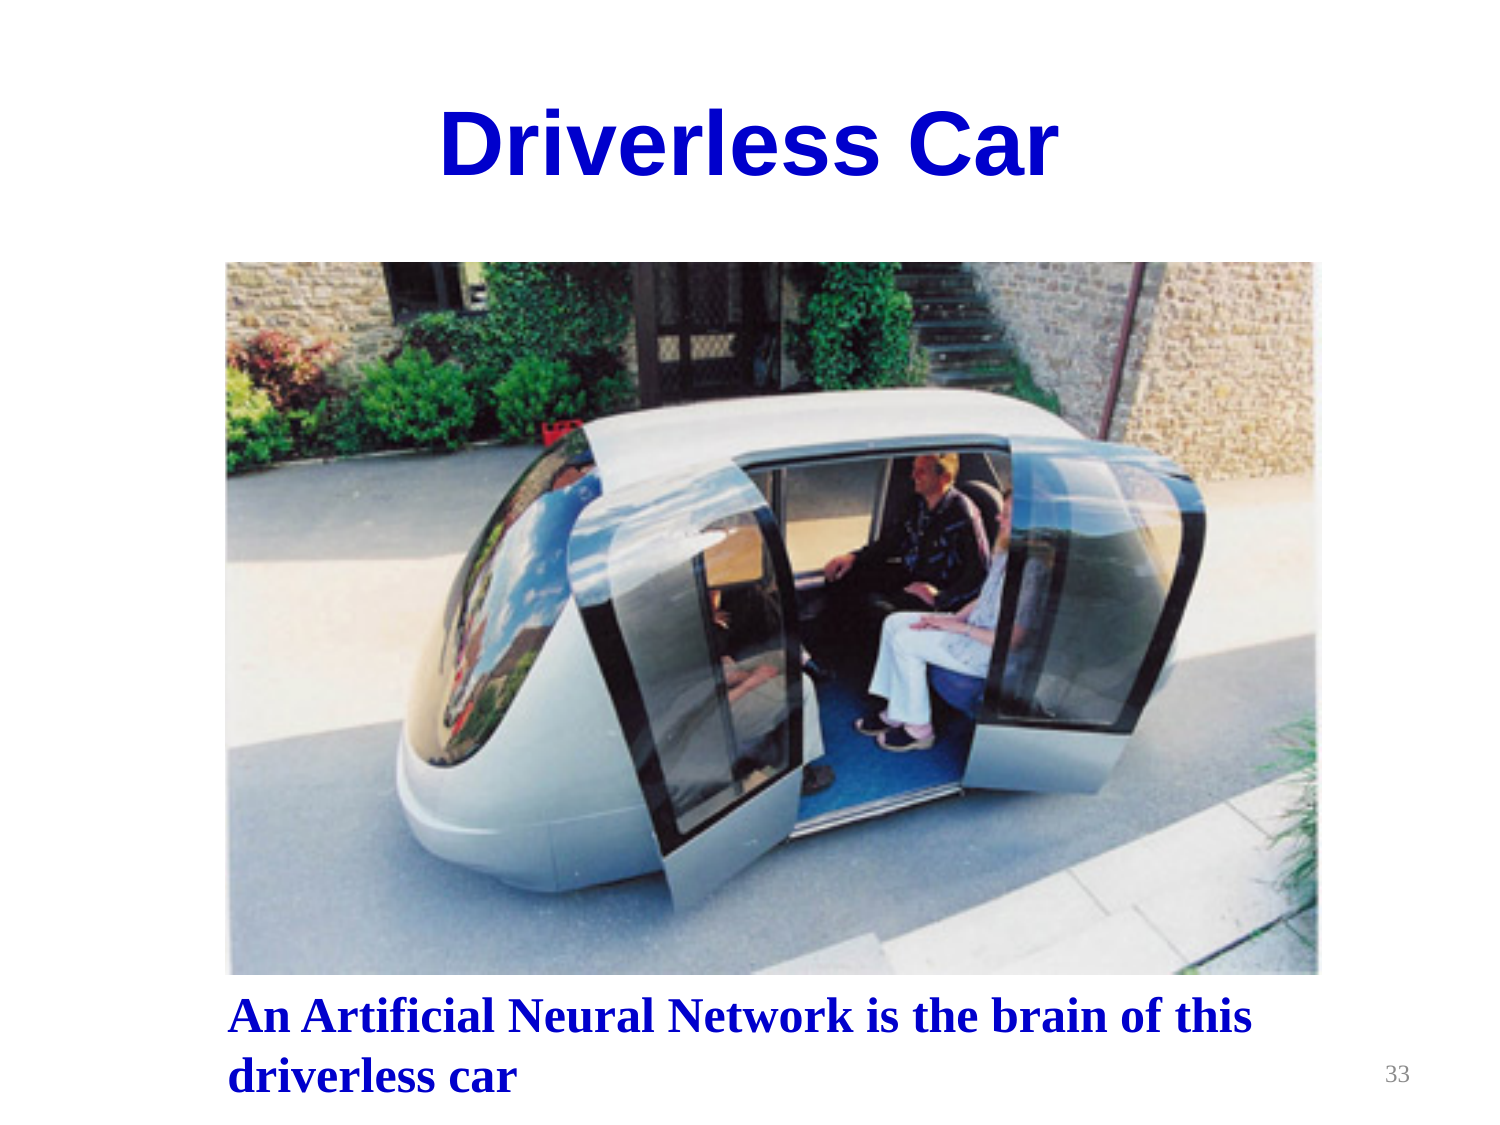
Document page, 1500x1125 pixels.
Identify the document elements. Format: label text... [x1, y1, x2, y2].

text_box An Artificial Neural Network is the brain of this driverless car [212, 974, 1363, 1110]
title Driverless Car [75, 45, 1425, 233]
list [224, 262, 1322, 976]
slide_number 33 [1363, 1042, 1425, 1103]
